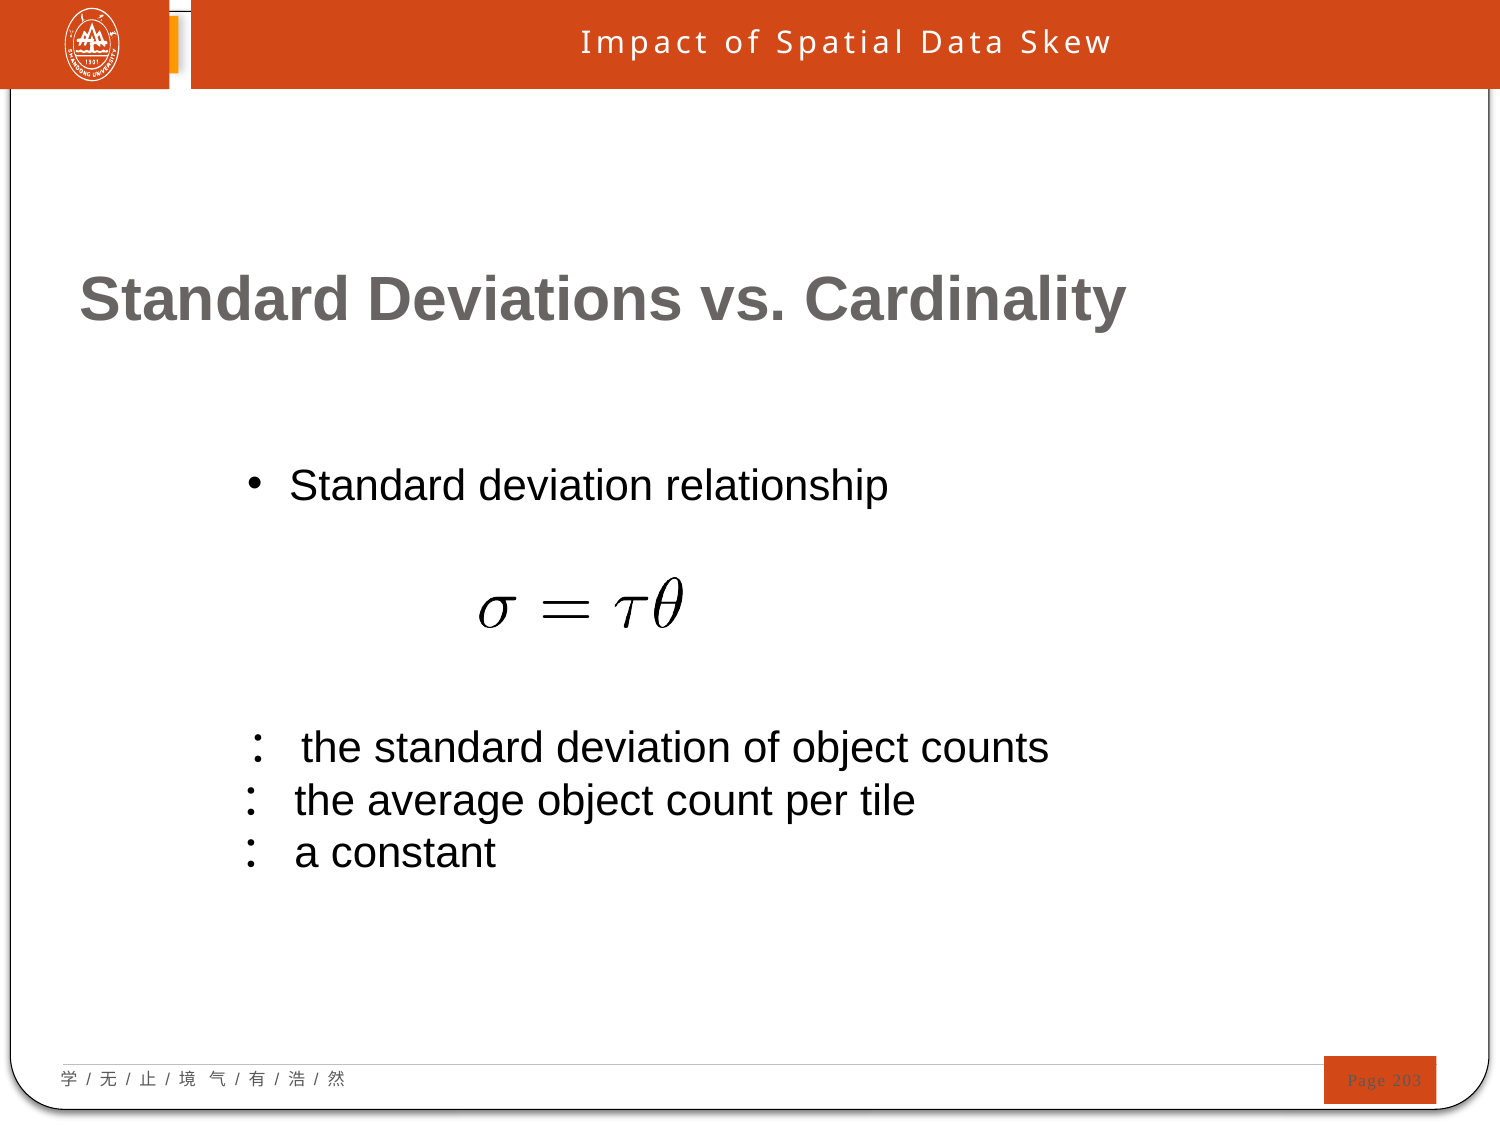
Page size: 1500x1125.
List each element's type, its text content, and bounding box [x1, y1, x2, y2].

title Standard Deviations vs. Cardinality [64, 129, 1359, 348]
slide_number Page 203 [1324, 1056, 1437, 1104]
list Impact of Spatial Data Skew [190, 14, 1500, 68]
picture [478, 577, 684, 629]
